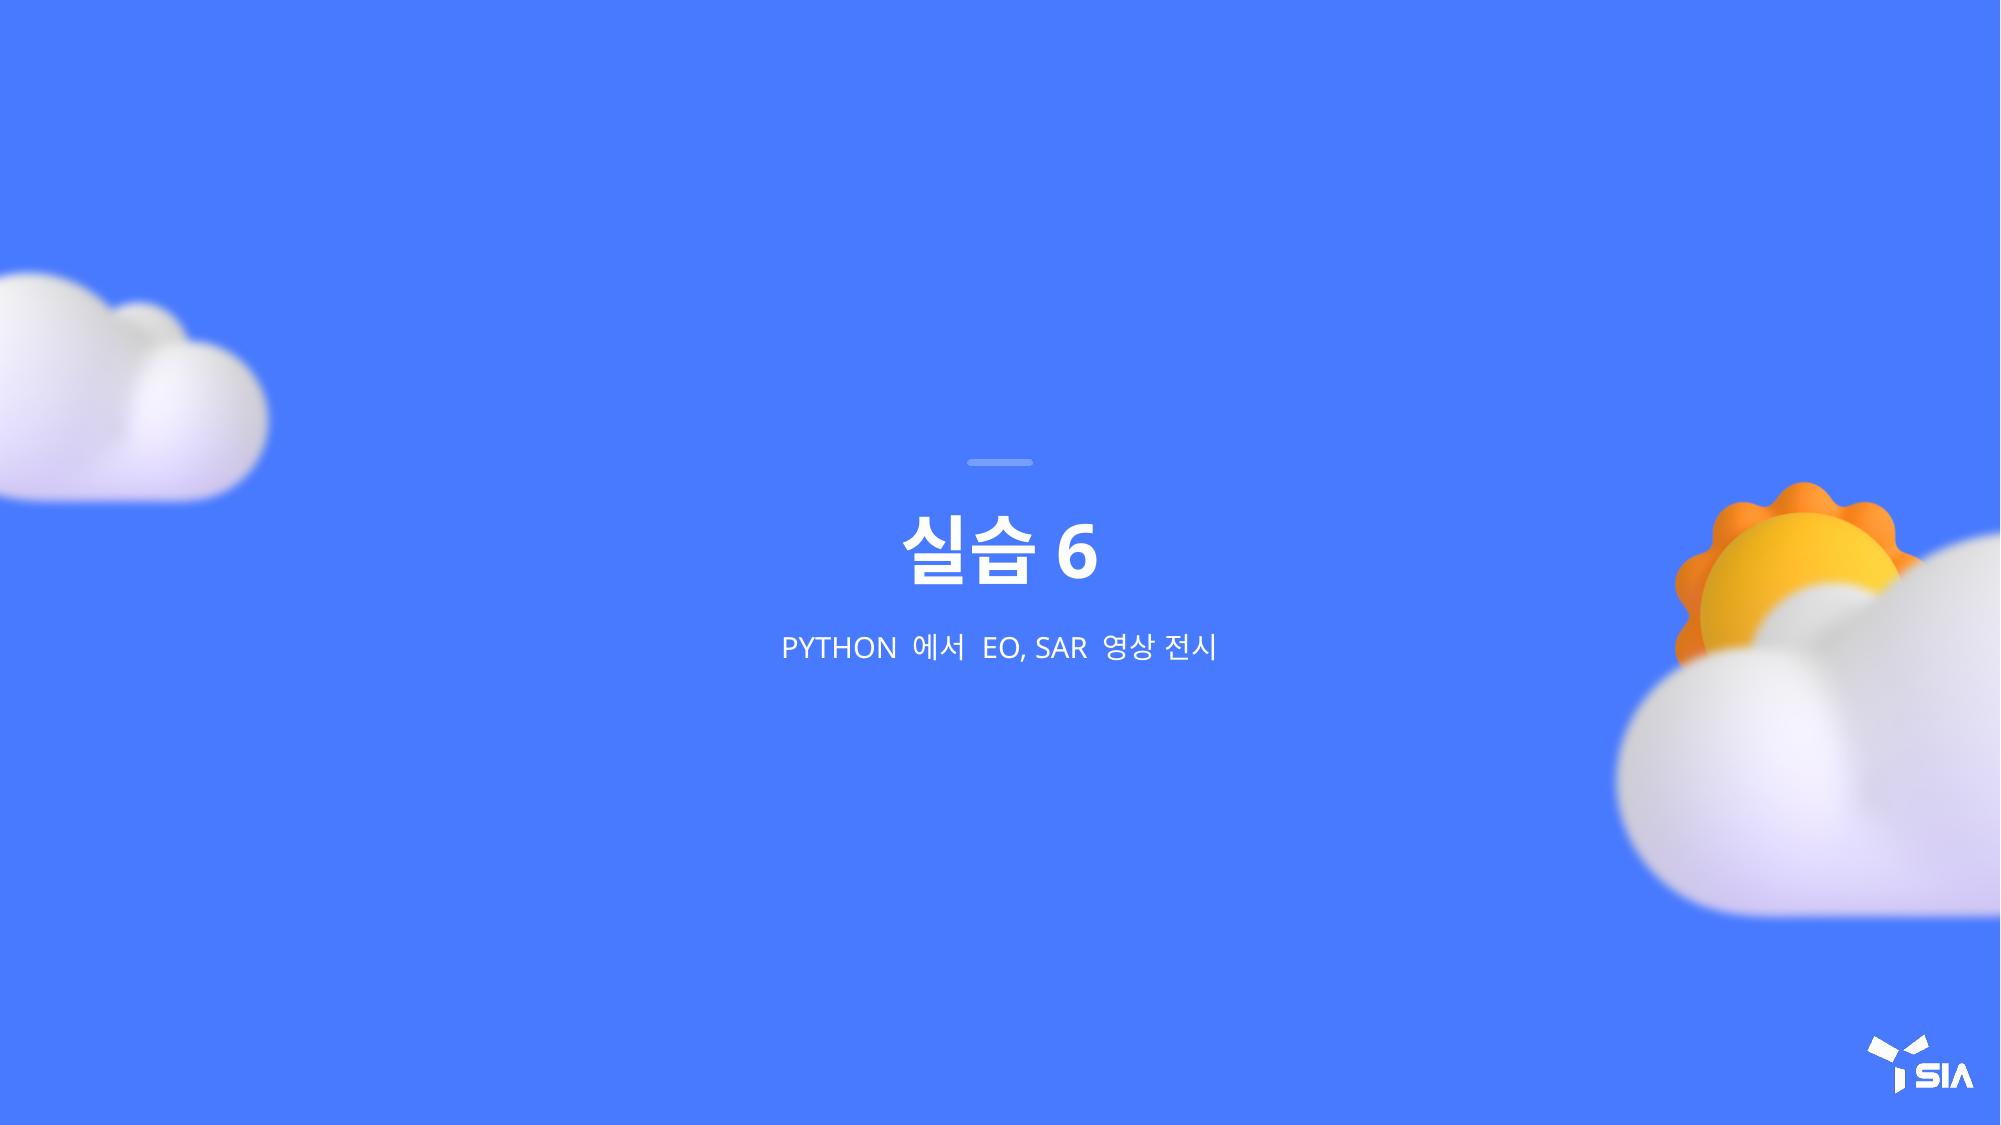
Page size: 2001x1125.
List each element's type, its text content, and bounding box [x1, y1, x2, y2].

title 실습6 [95, 491, 1905, 606]
list PYTHON 에서 EO, SAR 영상 전시 [95, 622, 1905, 720]
picture [0, 0, 2001, 1125]
